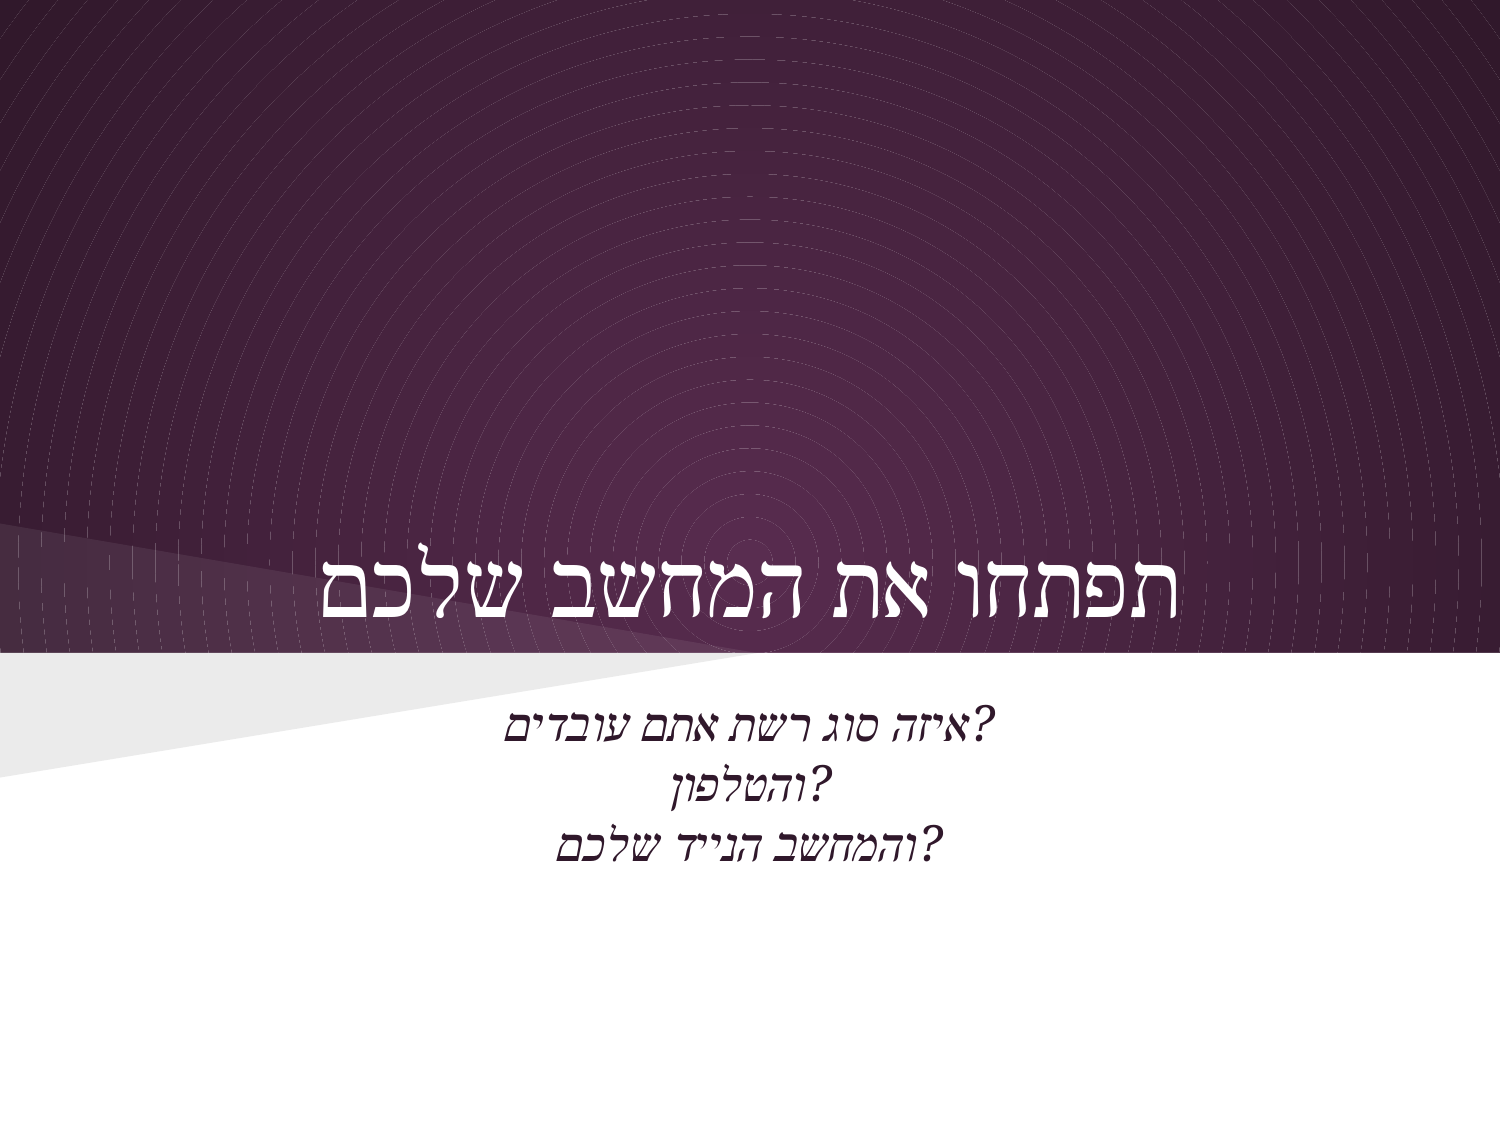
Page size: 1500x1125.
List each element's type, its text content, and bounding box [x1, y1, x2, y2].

subtitle איזה סוג רשת אתם עובדים? והטלפון? והמחשב הנייד שלכם? [112, 676, 1388, 823]
title תפתחו את המחשב שלכם [112, 382, 1388, 653]
